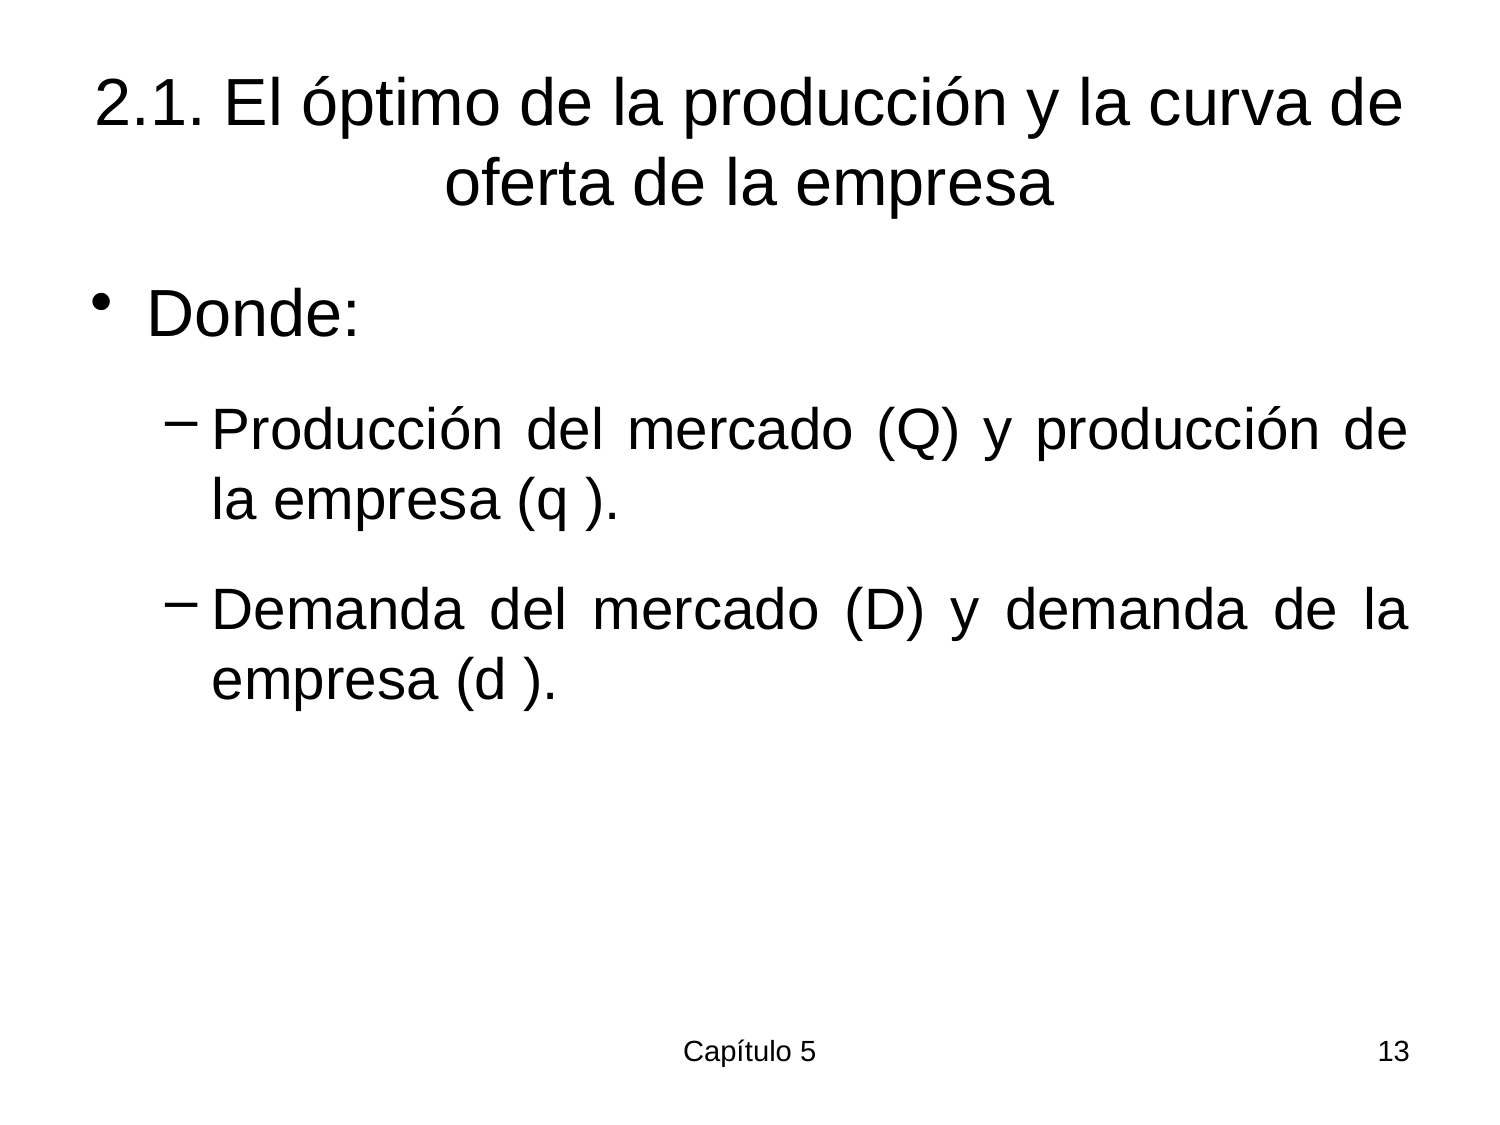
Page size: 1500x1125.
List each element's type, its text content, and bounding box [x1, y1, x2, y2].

slide_number 13 [1074, 1024, 1426, 1103]
title 2.1. El óptimo de la producción y la curva de oferta de la empresa [74, 44, 1426, 233]
list Donde: Producción del mercado (Q) y producción de la empresa (q ). Demanda del mercado (D) y demanda de la empresa (d ). [74, 262, 1426, 1006]
footer Capítulo 5 [512, 1024, 988, 1103]
